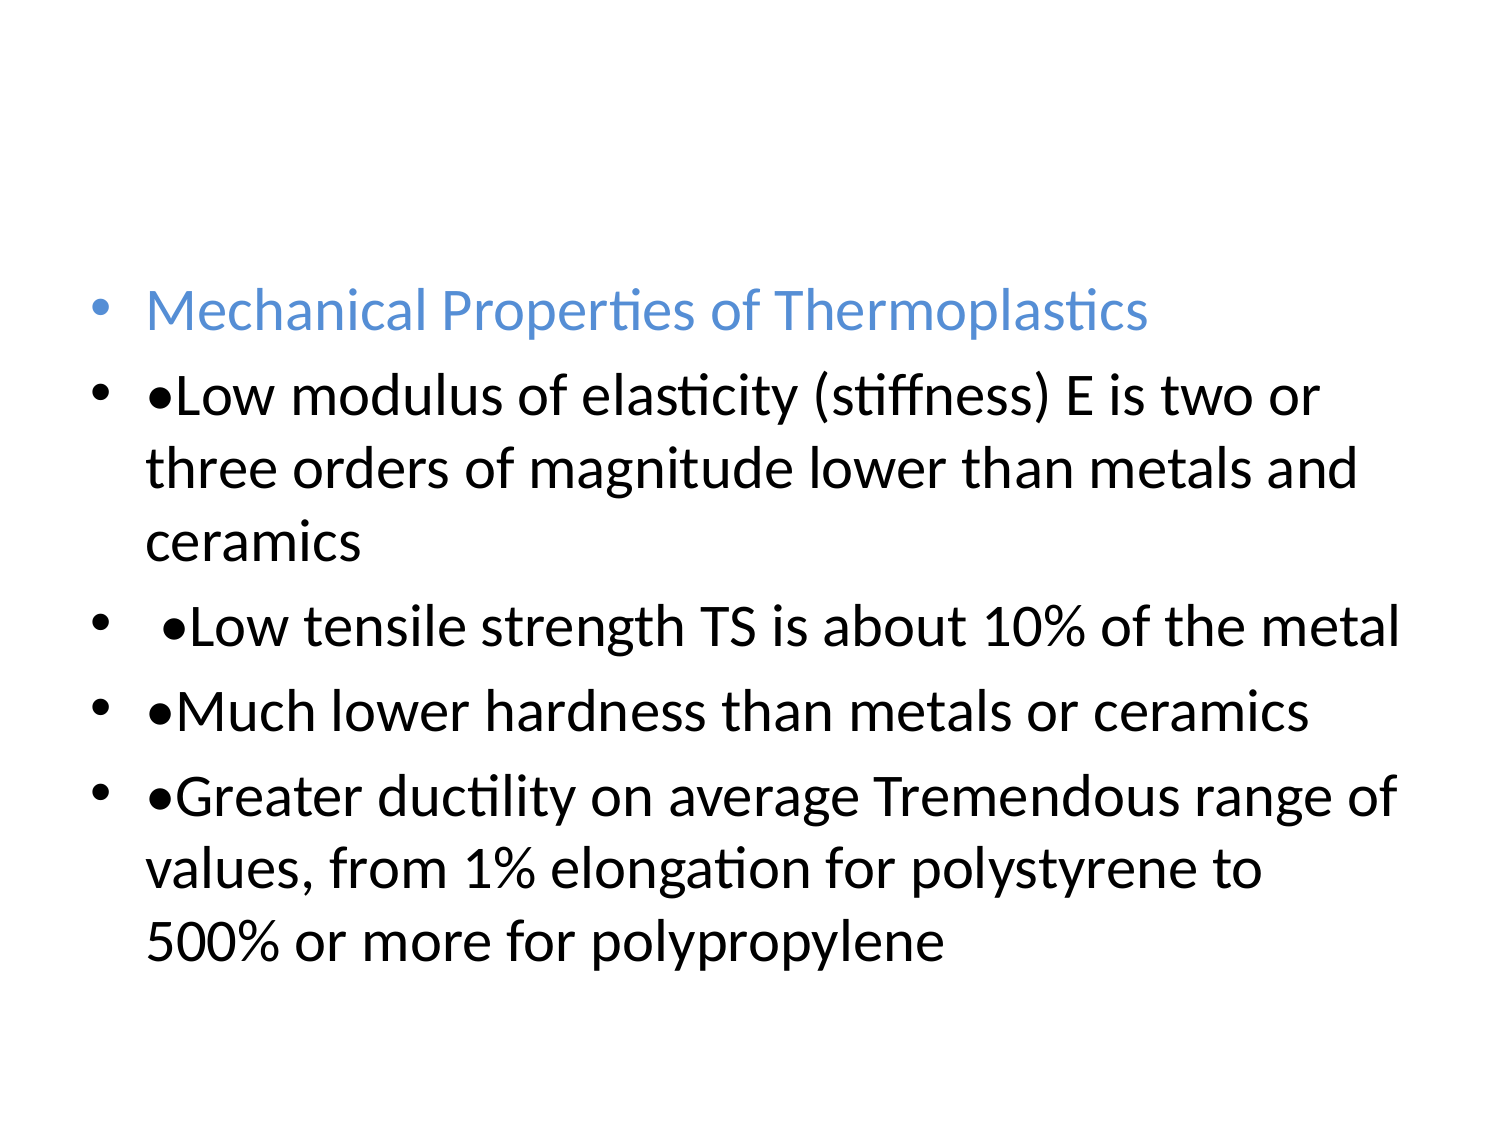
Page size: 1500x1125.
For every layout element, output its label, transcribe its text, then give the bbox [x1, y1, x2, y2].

list Mechanical Properties of Thermoplastics •Low modulus of elasticity (stiffness) E is two or three orders of magnitude lower than metals and ceramics •Low tensile strength TS is about 10% of the metal •Much lower hardness than metals or ceramics •Greater ductility on average Tremendous range of values, from 1% elongation for polystyrene to 500% or more for polypropylene [75, 262, 1425, 1005]
